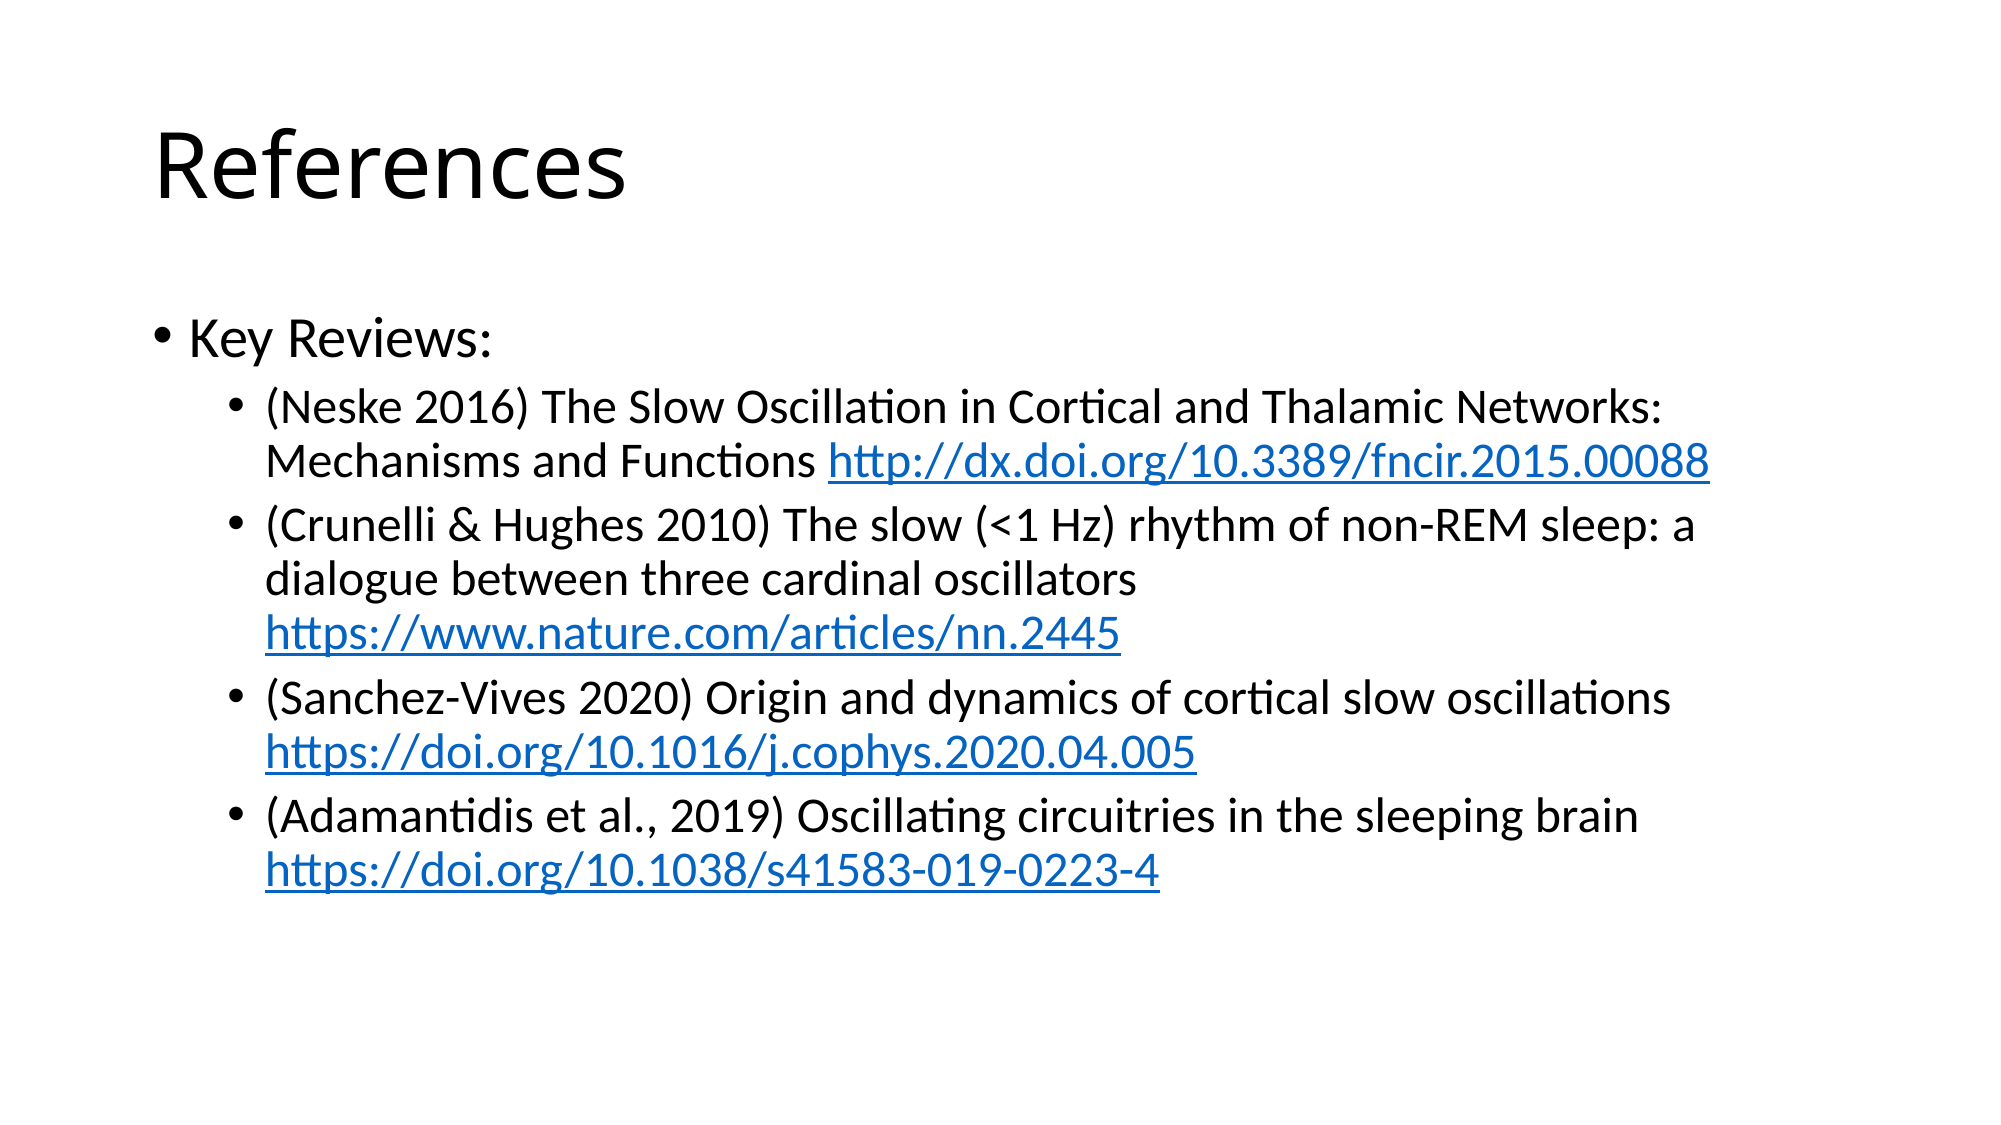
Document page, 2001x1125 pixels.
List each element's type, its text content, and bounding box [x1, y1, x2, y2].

list Key Reviews: (Neske 2016) The Slow Oscillation in Cortical and Thalamic Networks: Mechanisms and Functions http://dx.doi.org/10.3389/fncir.2015.00088 (Crunelli & Hughes 2010) The slow (<1 Hz) rhythm of non-REM sleep: a dialogue between three cardinal oscillators https://www.nature.com/articles/nn.2445 (Sanchez-Vives 2020) Origin and dynamics of cortical slow oscillations https://doi.org/10.1016/j.cophys.2020.04.005 (Adamantidis et al., 2019) Oscillating circuitries in the sleeping brain https://doi.org/10.1038/s41583-019-0223-4 [137, 299, 1863, 1014]
title References [137, 59, 1863, 278]
